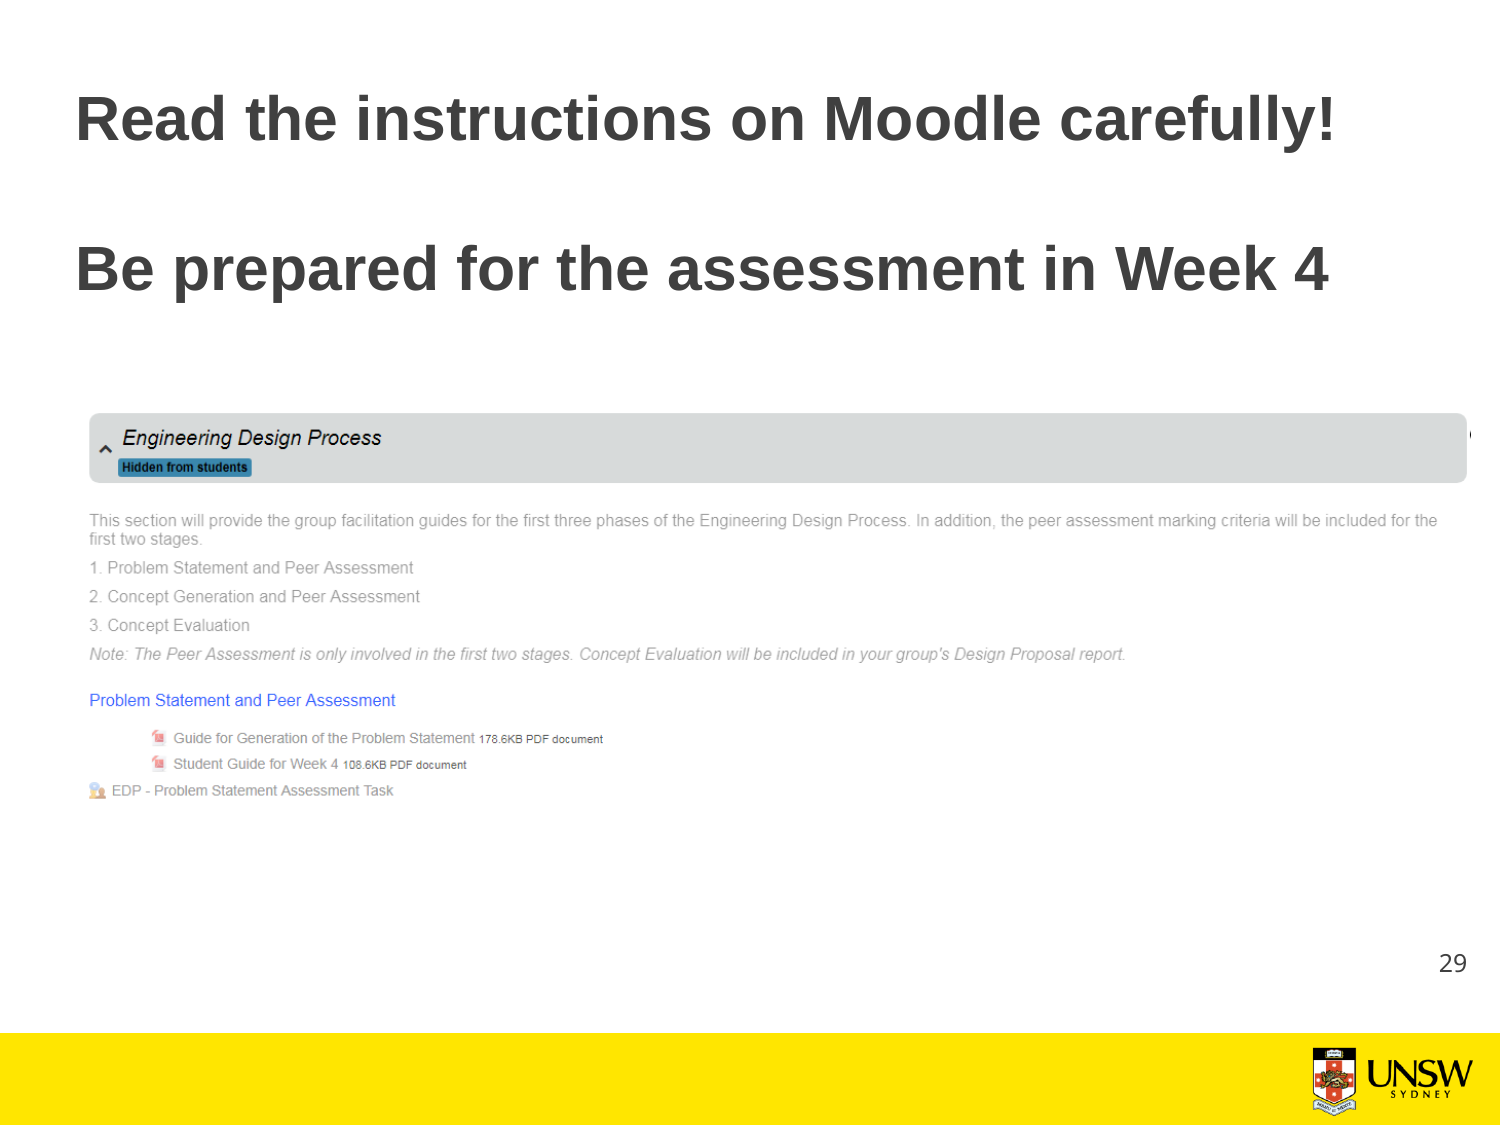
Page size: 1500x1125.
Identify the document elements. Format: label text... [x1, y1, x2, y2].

picture [0, 0, 1500, 1125]
title Read the instructions on Moodle carefully! Be prepared for the assessment in Week 4 [75, 78, 1425, 173]
